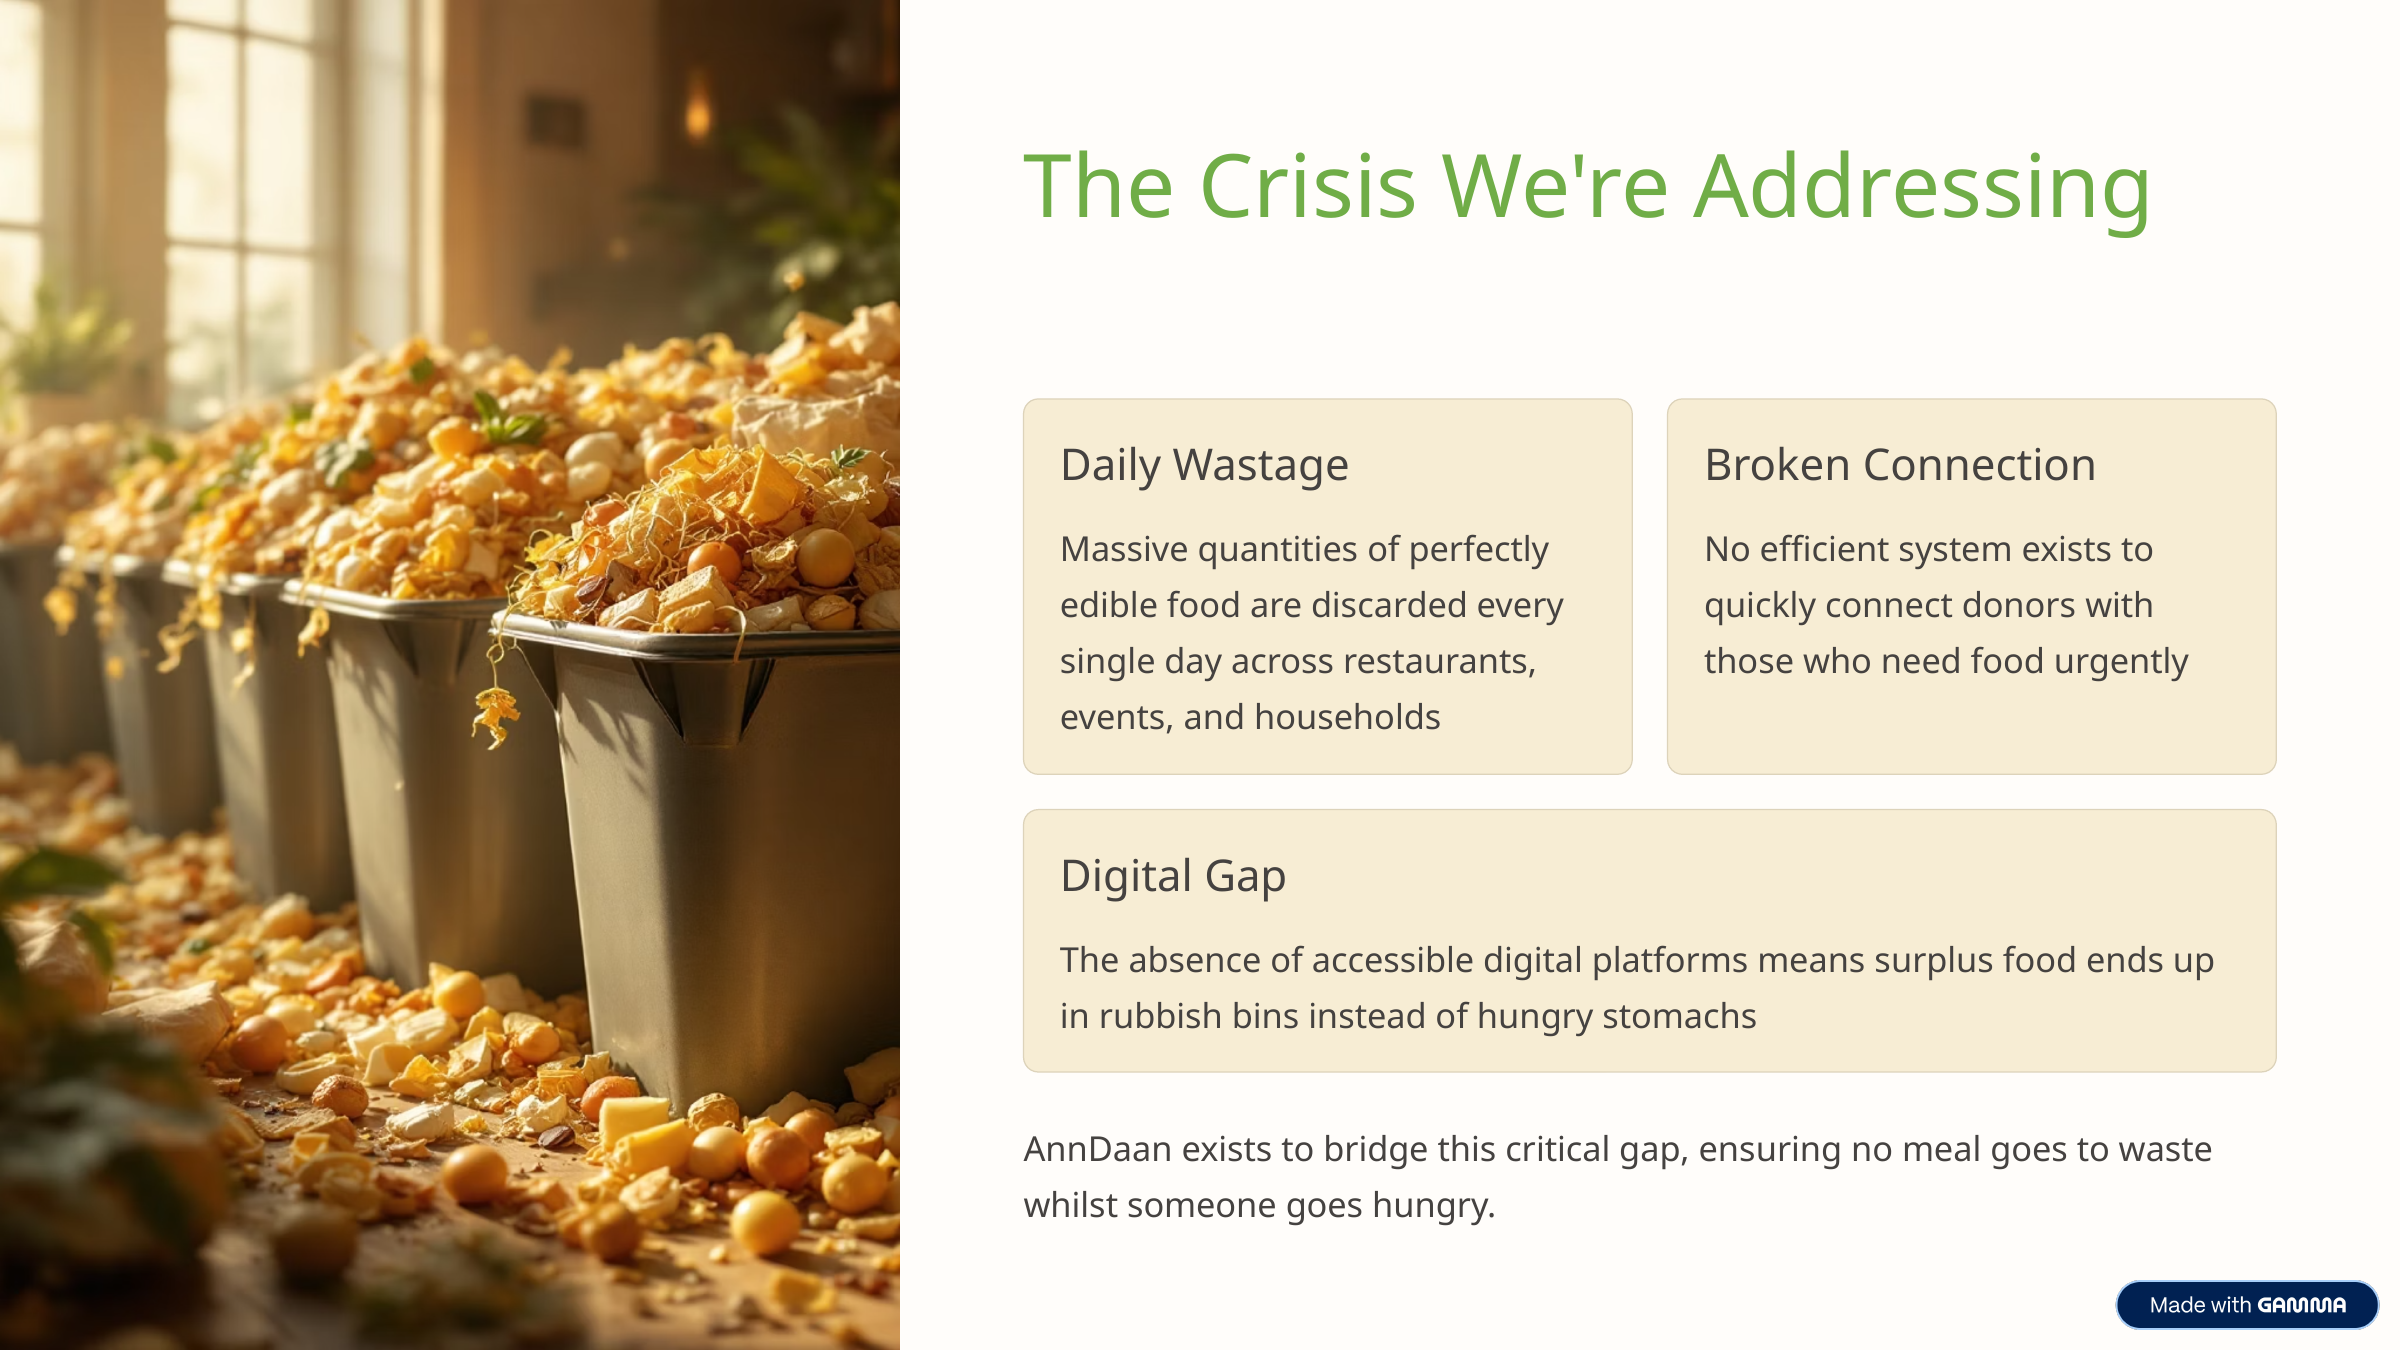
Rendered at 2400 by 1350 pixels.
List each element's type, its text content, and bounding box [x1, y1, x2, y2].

text_box AnnDaan exists to bridge this critical gap, ensuring no meal goes to waste whilst someone goes hungry. [1023, 1111, 2277, 1225]
text_box Massive quantities of perfectly edible food are discarded every single day across restaurants, events, and households [1060, 511, 1596, 738]
picture [0, 0, 900, 1350]
text_box [1023, 398, 1633, 775]
picture [2106, 1271, 2389, 1339]
text_box Broken Connection [1704, 435, 2147, 491]
text_box Daily Wastage [1060, 435, 1502, 491]
text_box The absence of accessible digital platforms means surplus food ends up in rubbish bins instead of hungry stomachs [1060, 922, 2240, 1036]
text_box Digital Gap [1060, 846, 1502, 902]
text_box No efficient system exists to quickly connect donors with those who need food urgently [1704, 511, 2240, 682]
text_box [1023, 809, 2277, 1073]
text_box The Crisis We're Addressing [1023, 125, 2277, 346]
text_box [1667, 398, 2277, 775]
